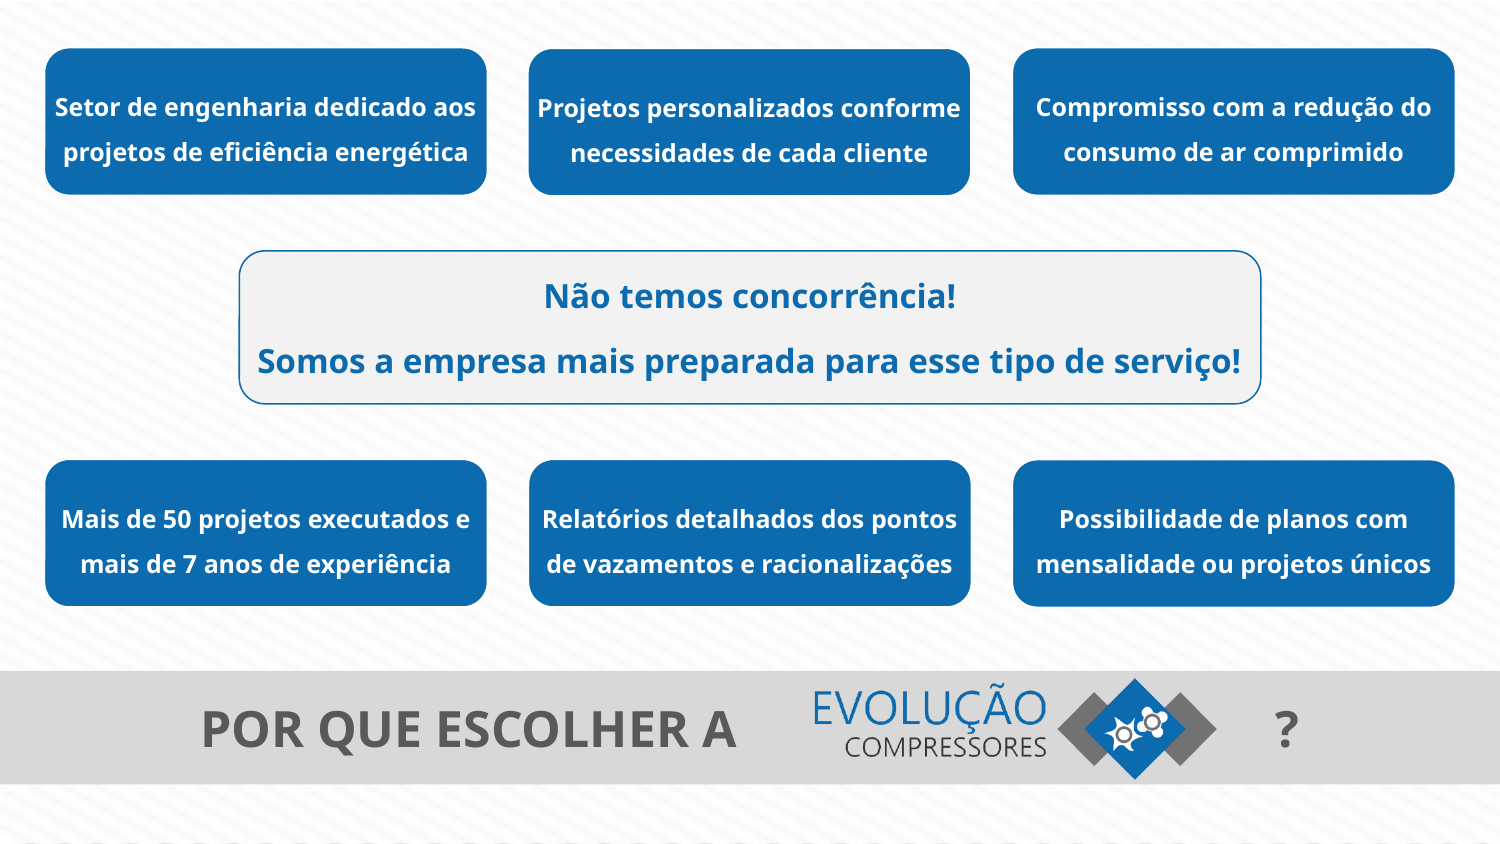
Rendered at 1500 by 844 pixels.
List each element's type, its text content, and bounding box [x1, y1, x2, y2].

text_box POR QUE ESCOLHER A ? [1220, 670, 1500, 785]
text_box [804, 670, 1220, 785]
text_box Possibilidade de planos com mensalidade ou projetos únicos [1012, 459, 1456, 608]
text_box Compromisso com a redução do consumo de ar comprimido [1012, 47, 1456, 196]
text_box Setor de engenharia dedicado aos projetos de eficiência energética [44, 47, 488, 196]
text_box Não temos concorrência! Somos a empresa mais preparada para esse tipo de serviço! [239, 250, 1261, 404]
text_box Relatórios detalhados dos pontos de vazamentos e racionalizações [528, 459, 972, 607]
text_box POR QUE ESCOLHER A ? [0, 670, 804, 785]
text_box Projetos personalizados conforme necessidades de cada cliente [527, 48, 971, 196]
text_box Mais de 50 projetos executados e mais de 7 anos de experiência [44, 459, 488, 607]
